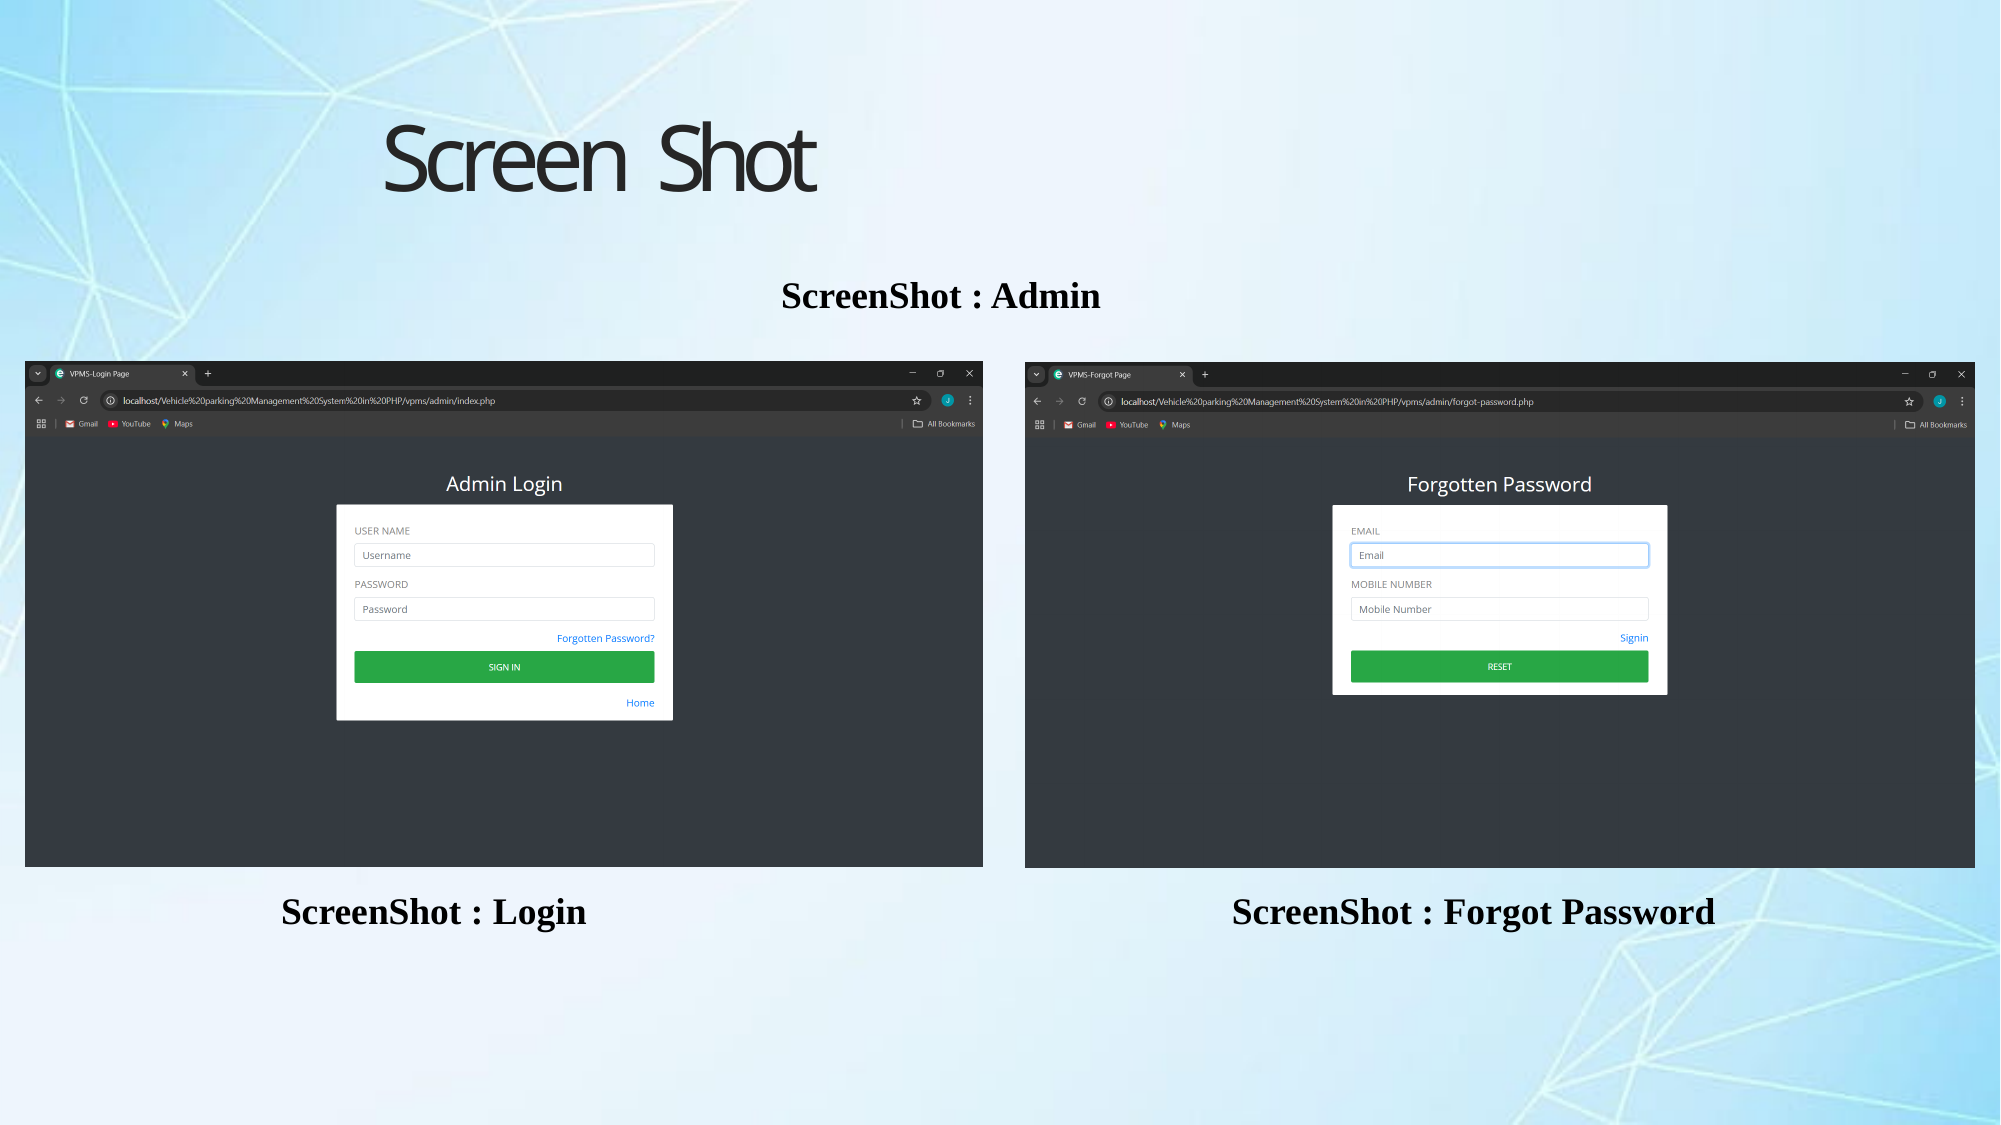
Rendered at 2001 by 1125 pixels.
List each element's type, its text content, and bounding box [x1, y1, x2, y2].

text_box ScreenShot : Login [177, 875, 959, 940]
picture [0, 0, 2001, 1125]
text_box ScreenShot : Forgot Password [1128, 875, 2000, 940]
title Screen Shot [378, 97, 1411, 288]
text_box ScreenShot : Admin [678, 259, 1474, 324]
